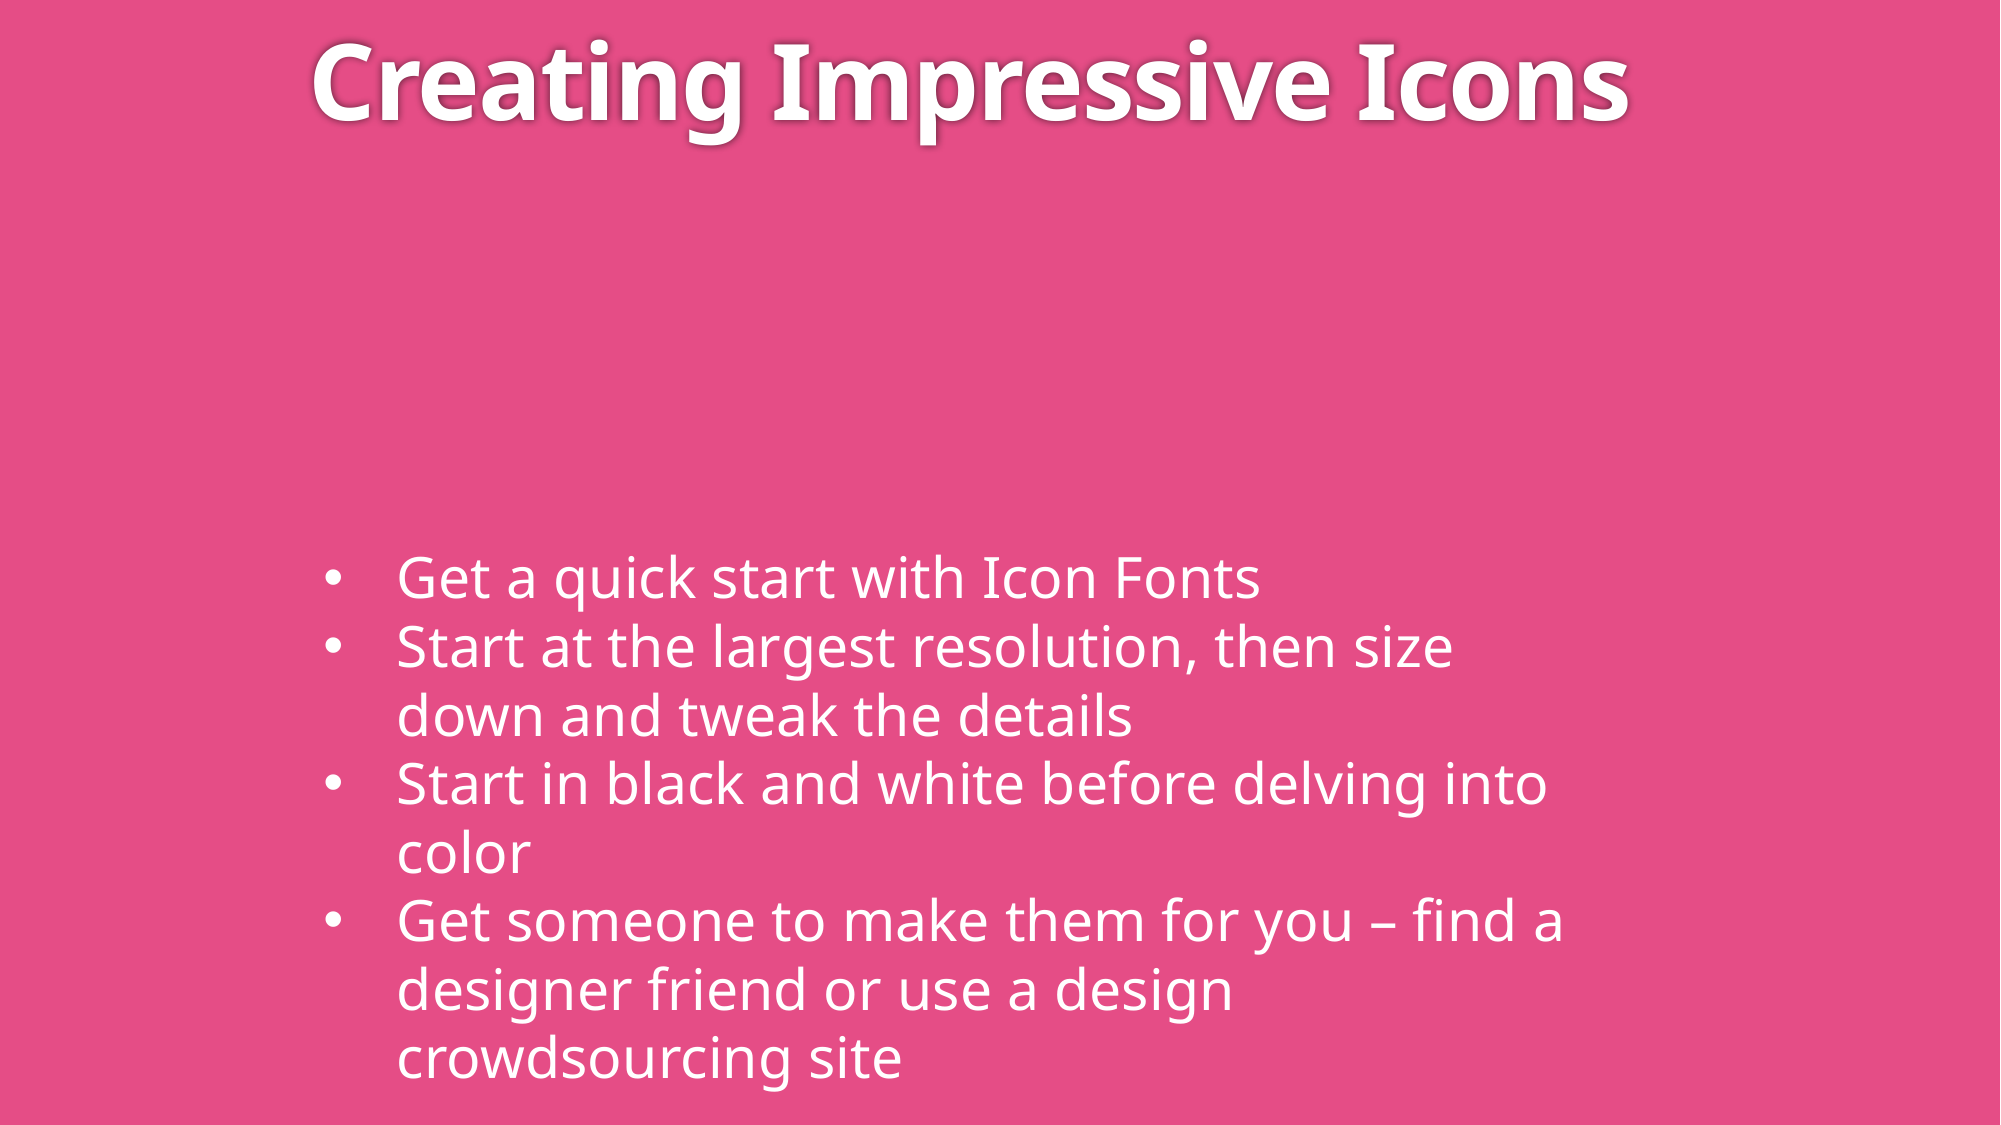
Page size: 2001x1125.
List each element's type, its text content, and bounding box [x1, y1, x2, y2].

title Creating Impressive Icons [294, 0, 1706, 218]
text_box Get a quick start with Icon Fonts Start at the largest resolution, then size down and tweak the details Start in black and white before delving into color Get someone to make them for you – find a designer friend or use a design crowdsourcing site [293, 518, 1618, 1125]
